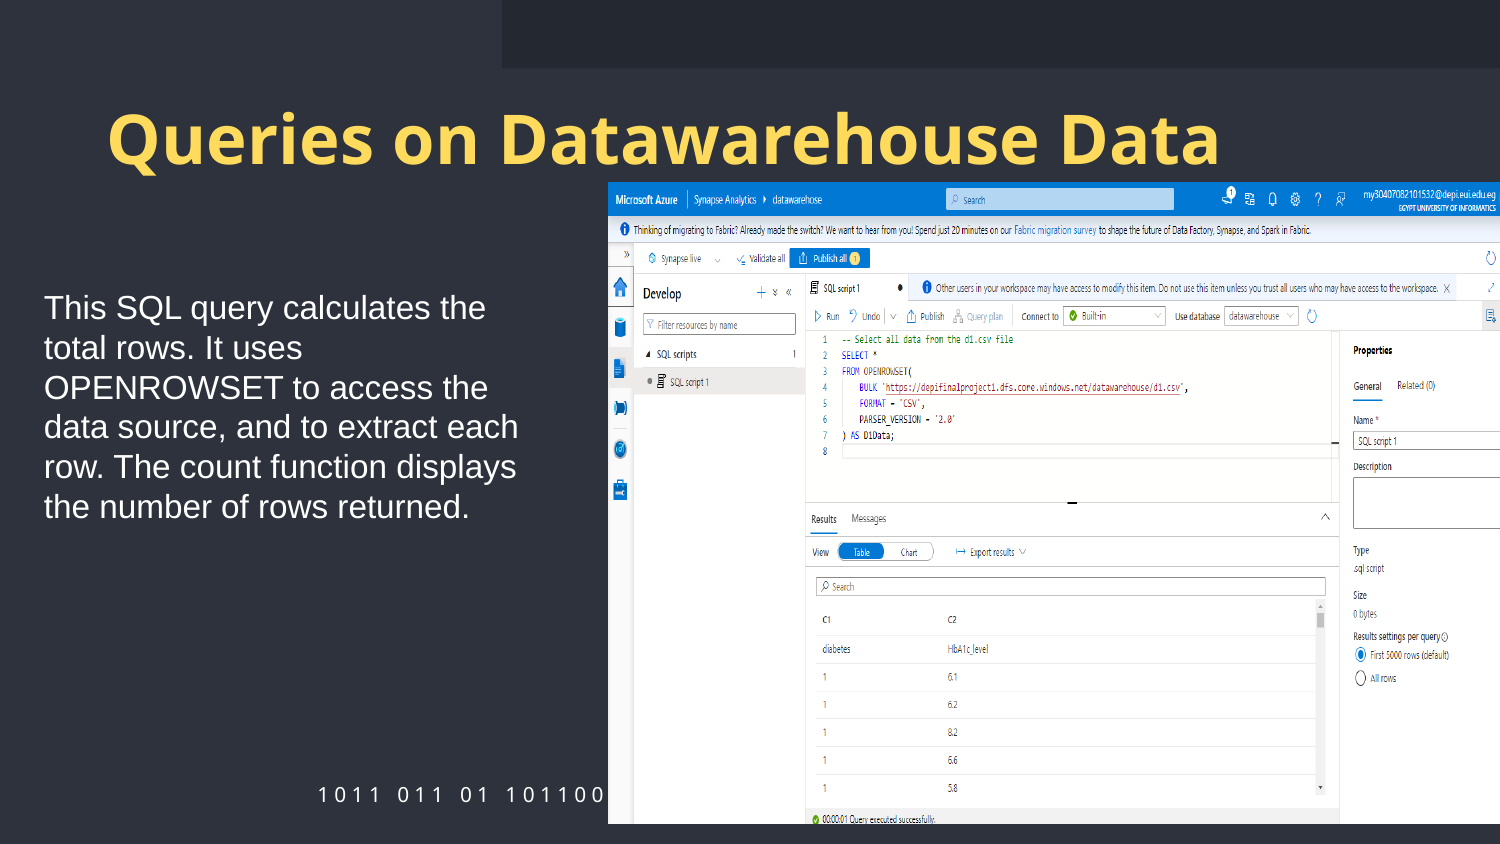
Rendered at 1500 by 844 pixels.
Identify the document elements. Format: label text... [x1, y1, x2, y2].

picture [608, 182, 1500, 824]
text_box This SQL query calculates the total rows. It uses OPENROWSET to access the data source, and to extract each row. The count function displays the number of rows returned. [29, 270, 560, 573]
text_box Queries on Datawarehouse Data [92, 88, 1238, 186]
